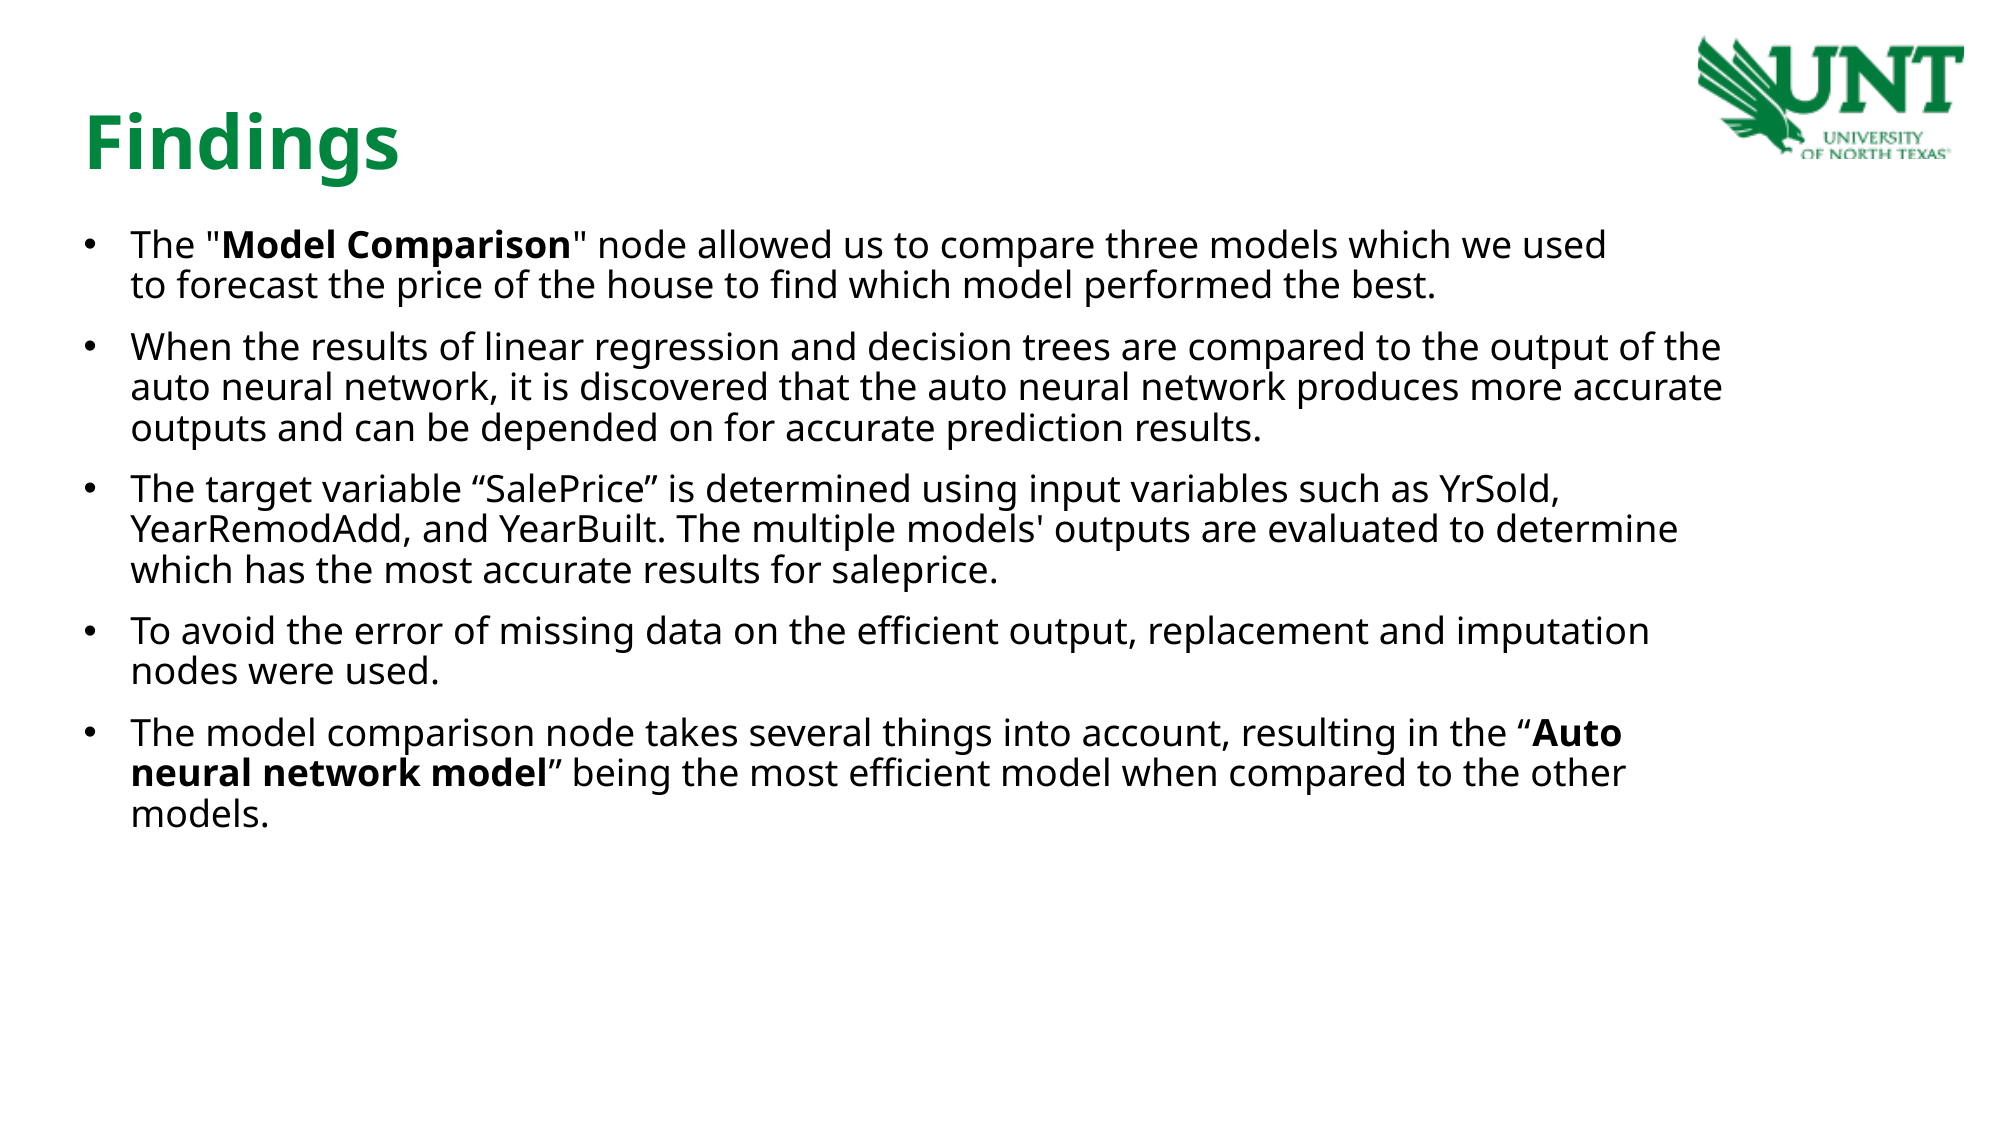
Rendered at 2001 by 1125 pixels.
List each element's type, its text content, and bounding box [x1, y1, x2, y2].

list Findings [68, 96, 1491, 218]
list The "Model Comparison" node allowed us to compare three models which we used to forecast the price of the house to find which model performed the best. When the results of linear regression and decision trees are compared to the output of the auto neural network, it is discovered that the auto neural network produces more accurate outputs and can be depended on for accurate prediction results. The target variable “SalePrice” is determined using input variables such as YrSold, YearRemodAdd, and YearBuilt. The multiple models' outputs are evaluated to determine which has the most accurate results for saleprice. To avoid the error of missing data on the efficient output, replacement and imputation nodes were used. The model comparison node takes several things into account, resulting in the “Auto neural network model” being the most efficient model when compared to the other models. [68, 218, 1766, 999]
